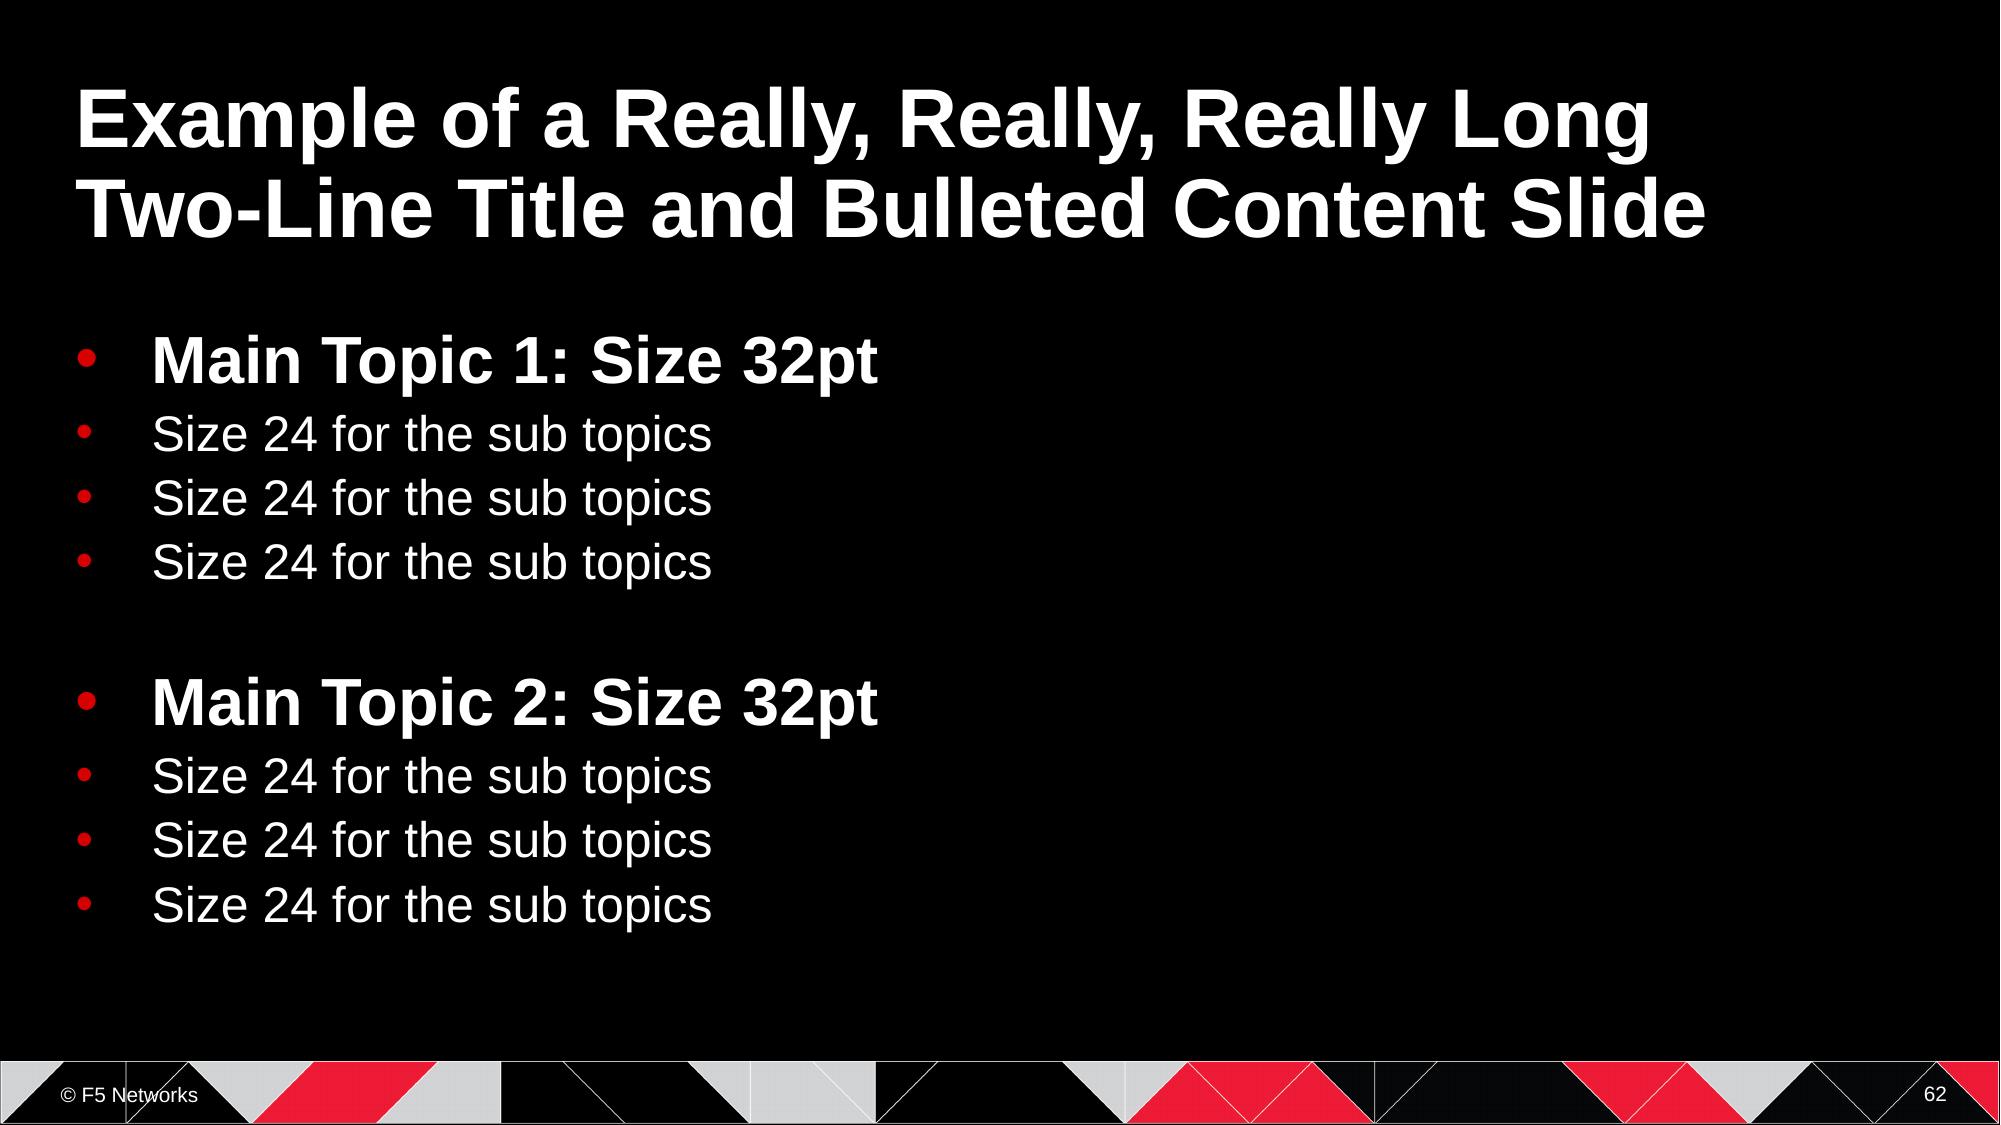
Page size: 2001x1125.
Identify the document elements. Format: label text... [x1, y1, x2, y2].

slide_number 62 [1477, 1062, 1973, 1123]
footer © F5 Networks [35, 1063, 711, 1124]
list Main Topic 1: Size 32pt Size 24 for the sub topics Size 24 for the sub topics Size 24 for the sub topics Main Topic 2: Size 32pt Size 24 for the sub topics Size 24 for the sub topics Size 24 for the sub topics [50, 299, 1950, 1050]
title Example of a Really, Really, Really Long Two-Line Title and Bulleted Content Slide [50, 50, 1950, 284]
picture [0, 1050, 2000, 1125]
